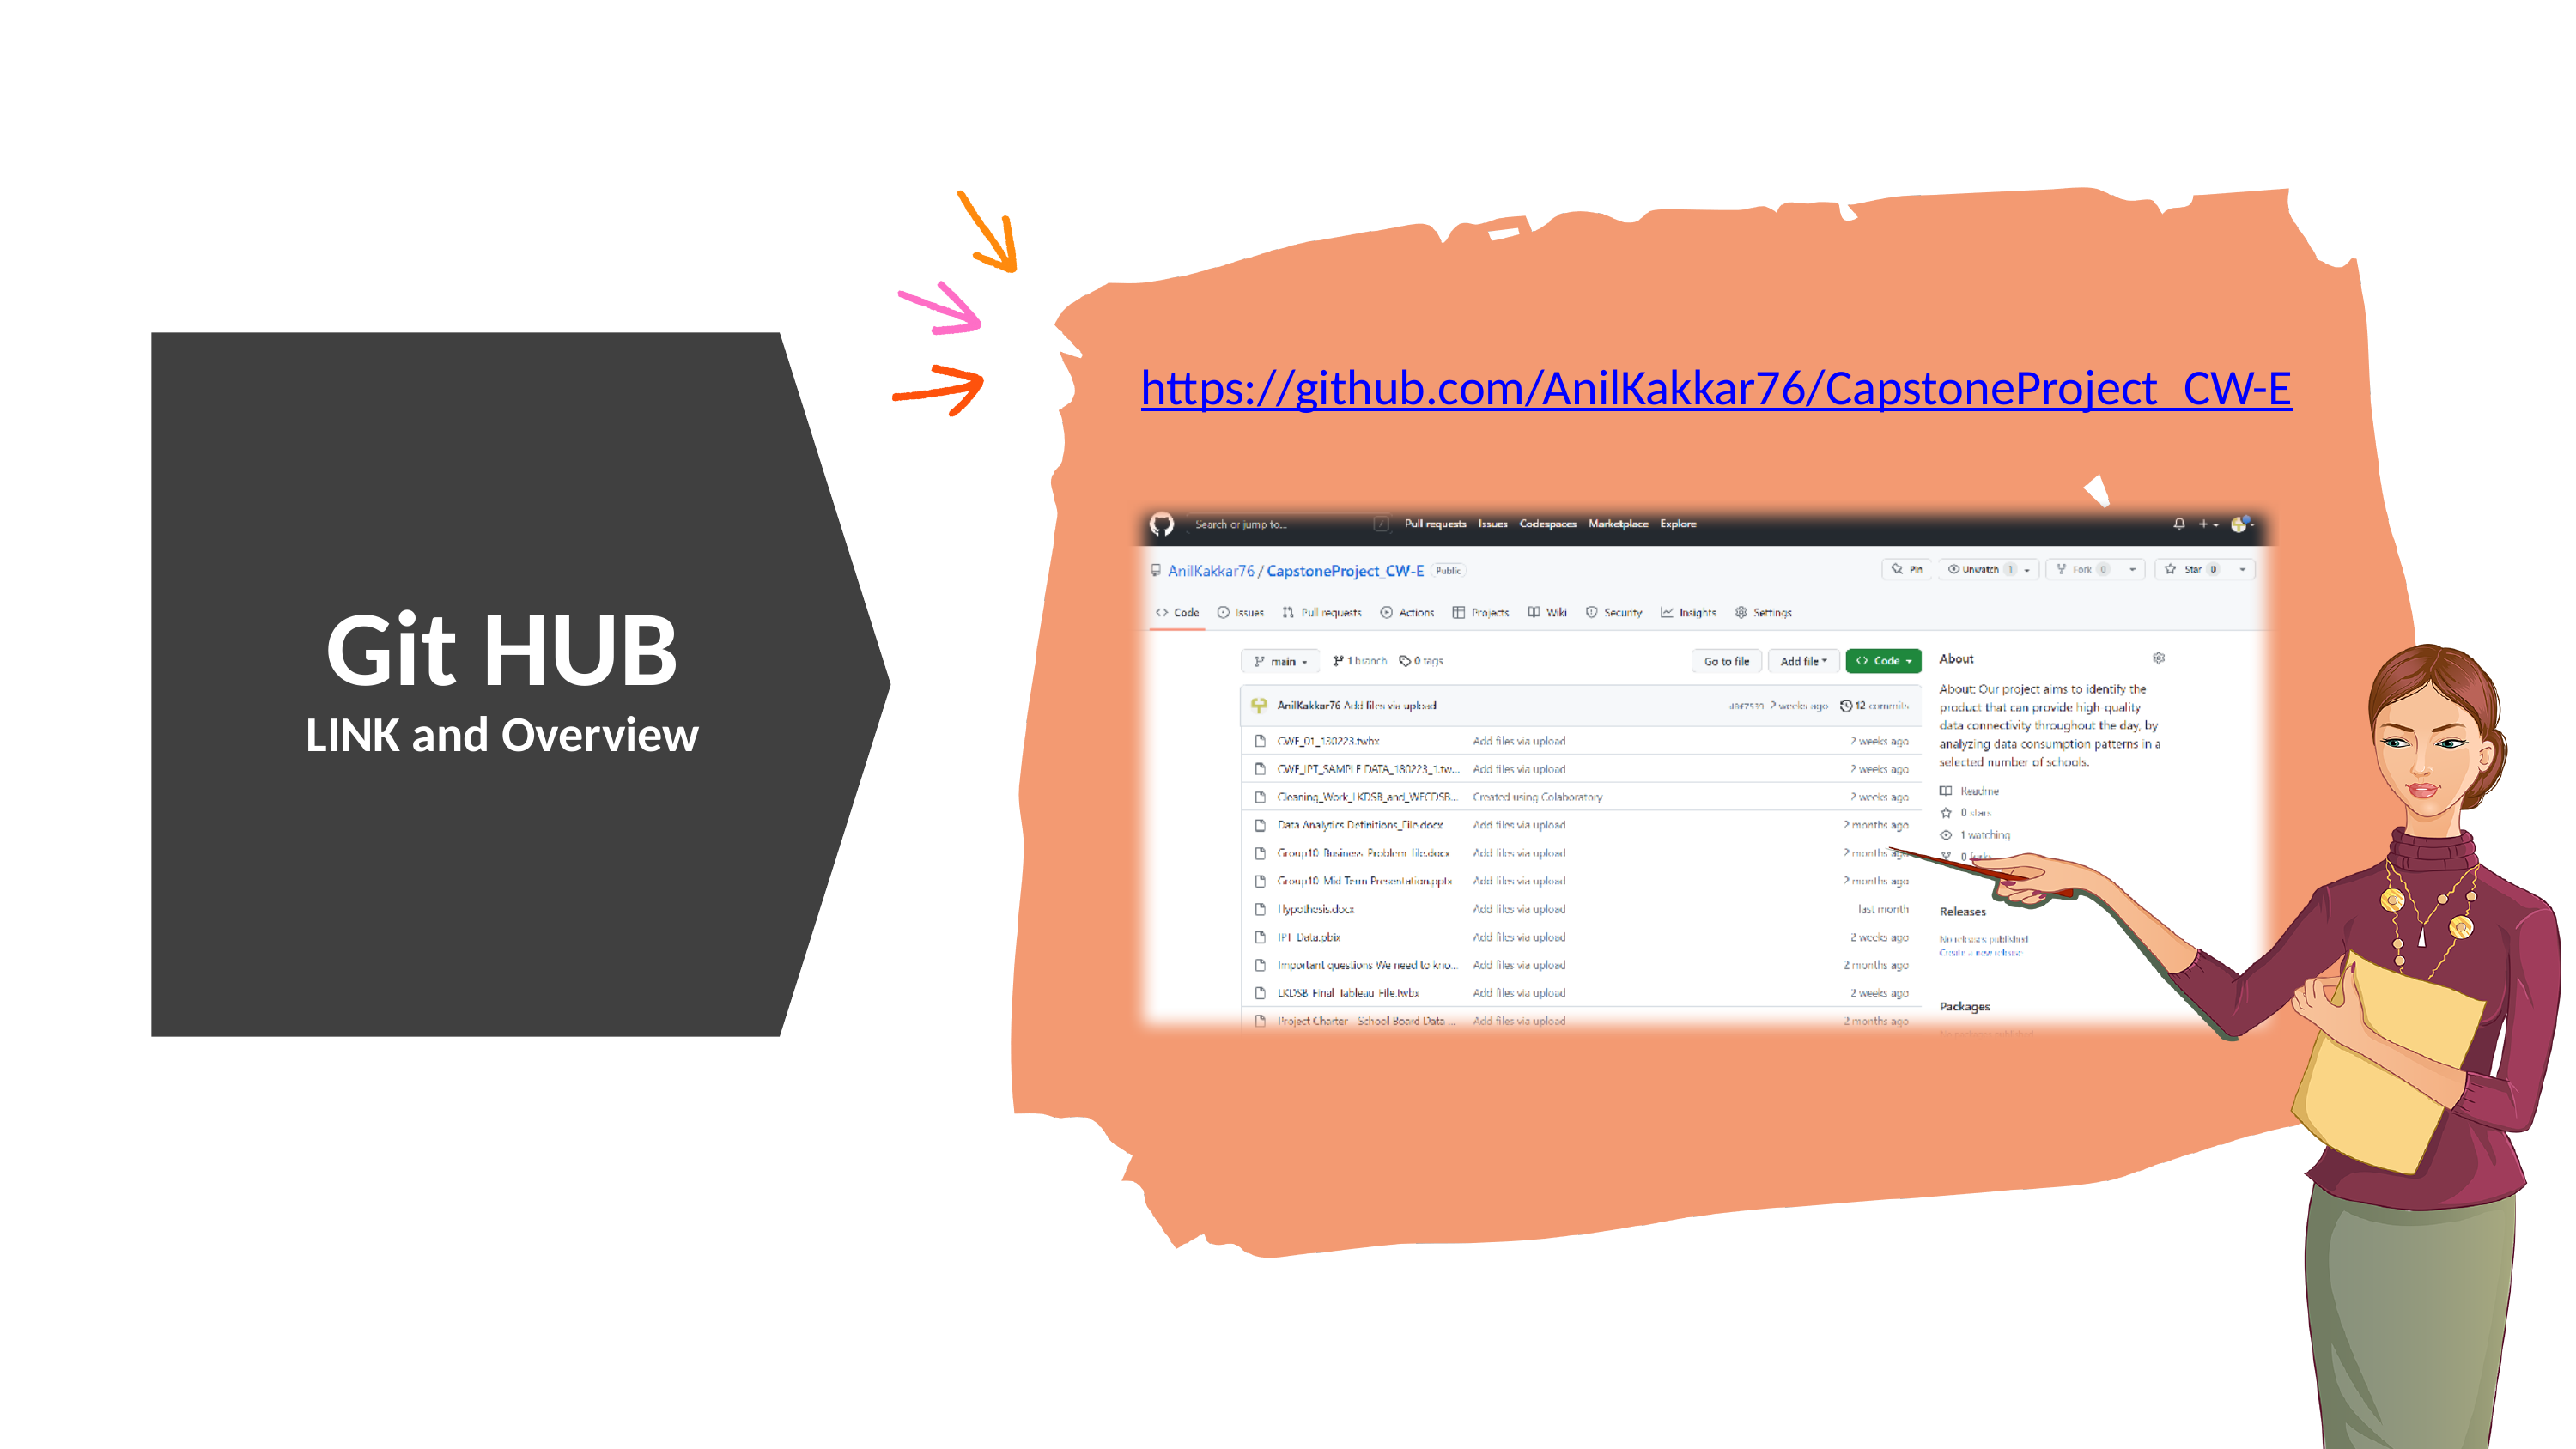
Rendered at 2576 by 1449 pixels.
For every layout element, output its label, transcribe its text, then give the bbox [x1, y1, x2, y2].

picture [815, 156, 2562, 1449]
text_box Git HUB LINK and Overview [225, 415, 781, 954]
text_box [149, 330, 893, 1039]
